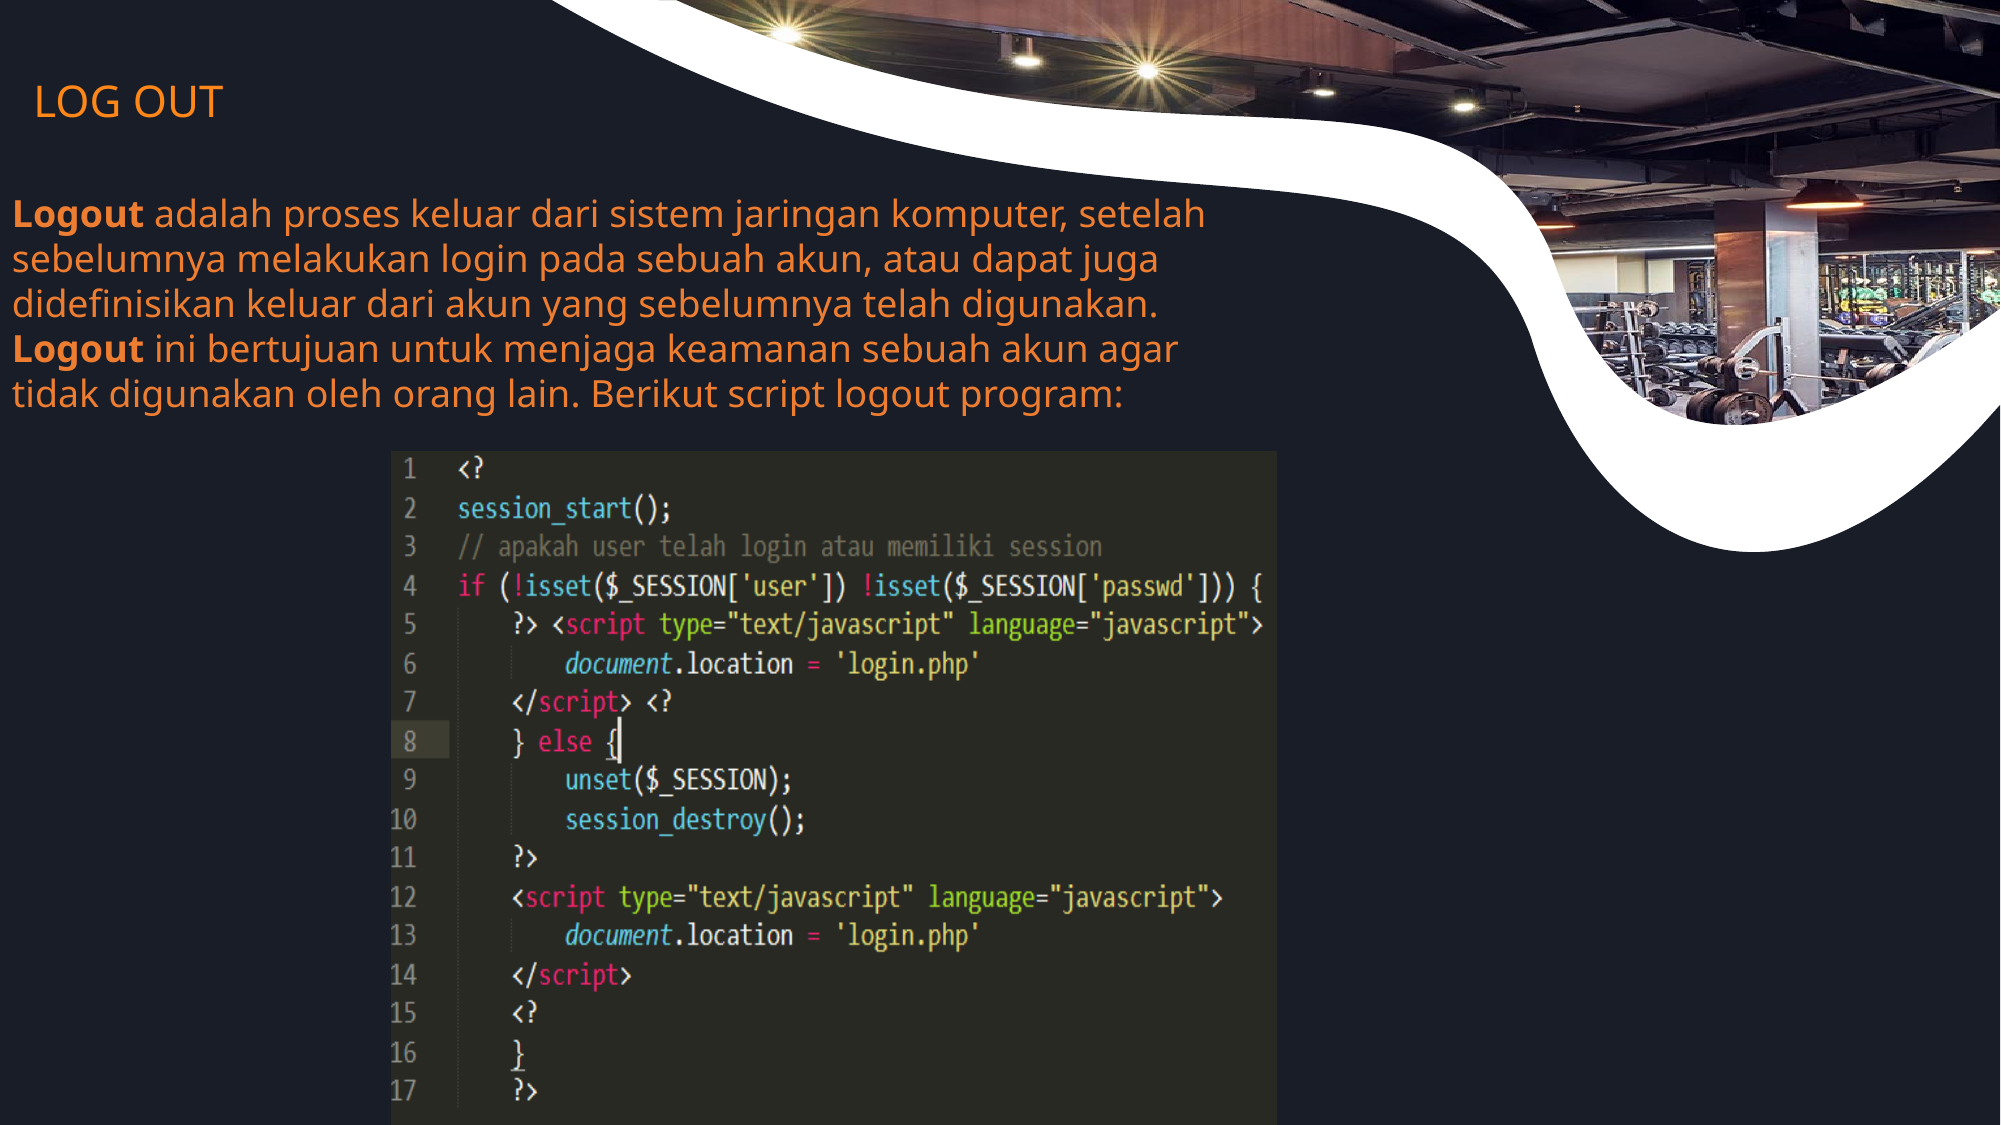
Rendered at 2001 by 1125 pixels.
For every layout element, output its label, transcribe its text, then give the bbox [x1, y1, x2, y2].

text_box Logout adalah proses keluar dari sistem jaringan komputer, setelah sebelumnya melakukan login pada sebuah akun, atau dapat juga didefinisikan keluar dari akun yang sebelumnya telah digunakan. Logout ini bertujuan untuk menjaga keamanan sebuah akun agar tidak digunakan oleh orang lain. Berikut script logout program: [0, 182, 1277, 468]
picture [658, 0, 2000, 425]
picture [391, 451, 1277, 1125]
text_box LOG OUT [18, 66, 658, 134]
